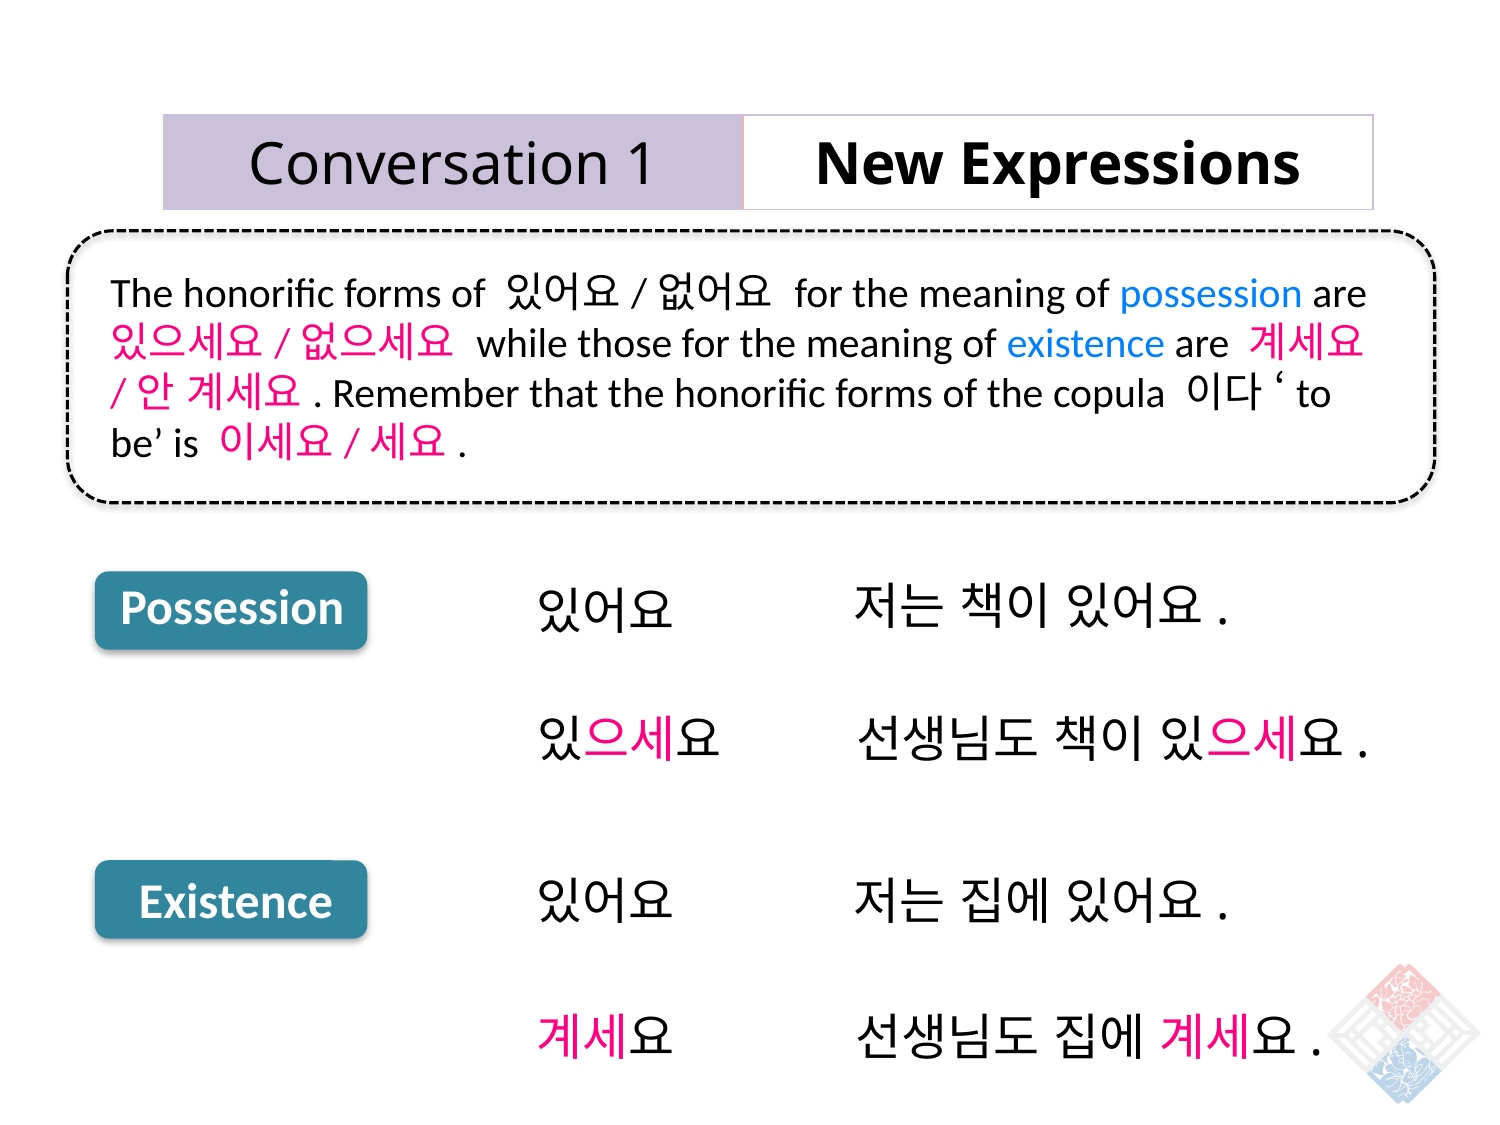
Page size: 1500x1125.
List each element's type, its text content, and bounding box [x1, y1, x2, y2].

text_box 선생님도 책이 있으세요. [841, 699, 1385, 775]
table_header New Expressions [744, 116, 1372, 209]
text_box 있어요 [521, 862, 690, 937]
text_box [94, 571, 368, 650]
text_box 있어요 [521, 572, 690, 647]
text_box [1323, 956, 1484, 1112]
text_box Existence [124, 861, 349, 936]
text_box [94, 860, 368, 939]
text_box 선생님도 집에 계세요. [840, 998, 1323, 1073]
text_box 저는 집에 있어요. [839, 862, 1245, 937]
text_box 계세요 [521, 998, 690, 1073]
text_box [66, 230, 1436, 504]
text_box 있으세요 [522, 699, 737, 775]
table_header Conversation 1 [165, 116, 742, 209]
text_box Possession [105, 567, 360, 643]
text_box 저는 책이 있어요. [839, 567, 1245, 643]
